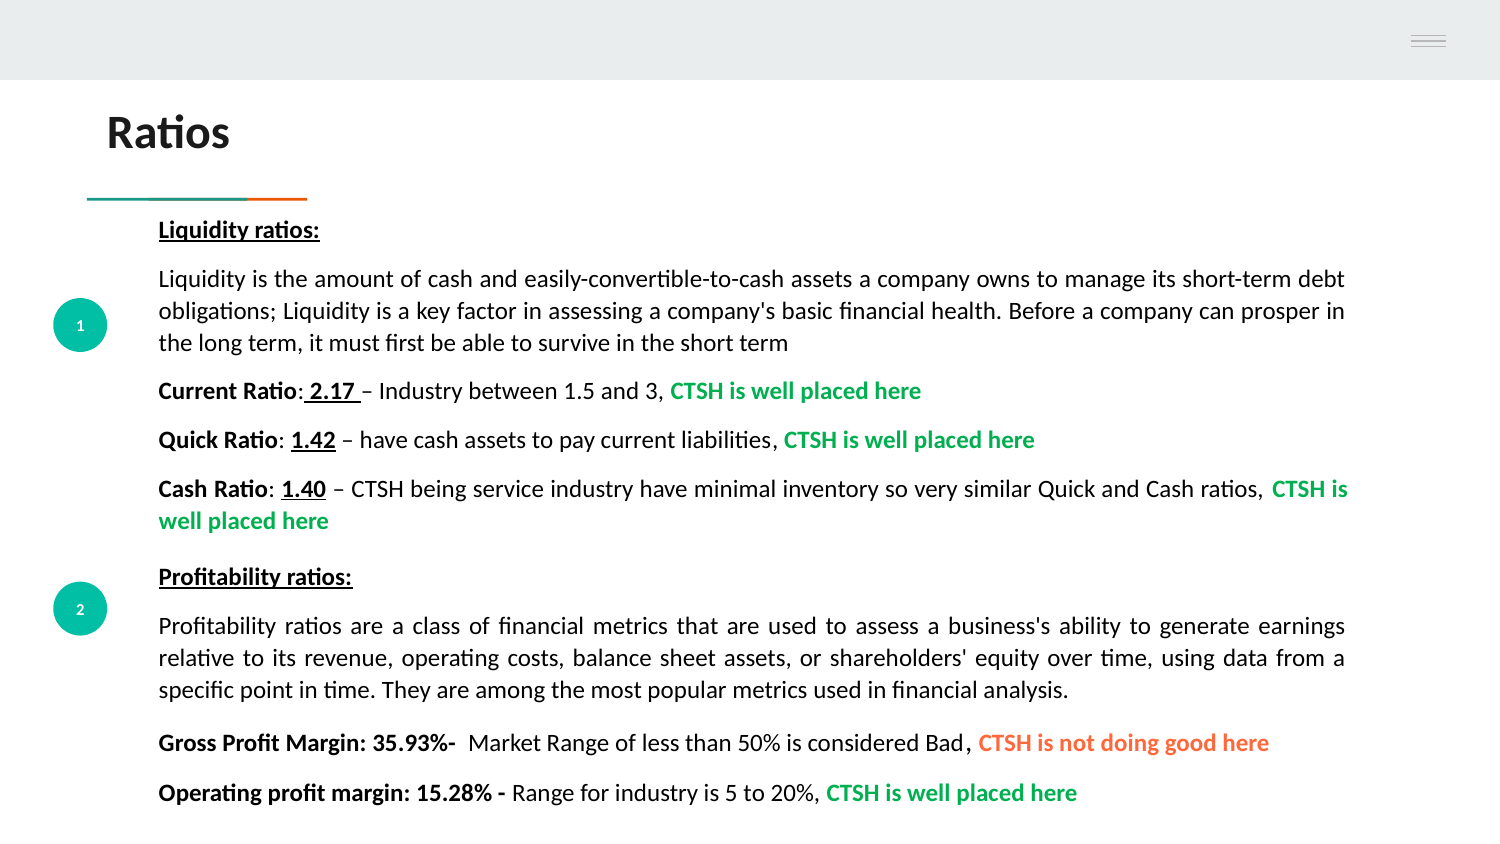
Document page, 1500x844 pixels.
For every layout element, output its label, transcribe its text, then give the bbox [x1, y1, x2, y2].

text_box 2 [53, 581, 108, 636]
title Ratios [91, 85, 731, 176]
text_box Liquidity ratios: Liquidity is the amount of cash and easily-convertible-to-cash assets a company owns to manage its short-term debt obligations; Liquidity is a key factor in assessing a company's basic financial health. Before a company can prosper in the long term, it must first be able to survive in the short term Current Ratio: 2.17 – Industry between 1.5 and 3, CTSH is well placed here Quick Ratio: 1.42 – have cash assets to pay current liabilities, CTSH is well placed here Cash Ratio: 1.40 – CTSH being service industry have minimal inventory so very similar Quick and Cash ratios, CTSH is well placed here [144, 204, 1363, 542]
text_box 1 [53, 298, 108, 352]
text_box Profitability ratios: Profitability ratios are a class of financial metrics that are used to assess a business's ability to generate earnings relative to its revenue, operating costs, balance sheet assets, or shareholders' equity over time, using data from a specific point in time. They are among the most popular metrics used in financial analysis. Gross Profit Margin: 35.93%- Market Range of less than 50% is considered Bad, CTSH is not doing good here Operating profit margin: 15.28% - Range for industry is 5 to 20%, CTSH is well placed here [144, 551, 1363, 814]
